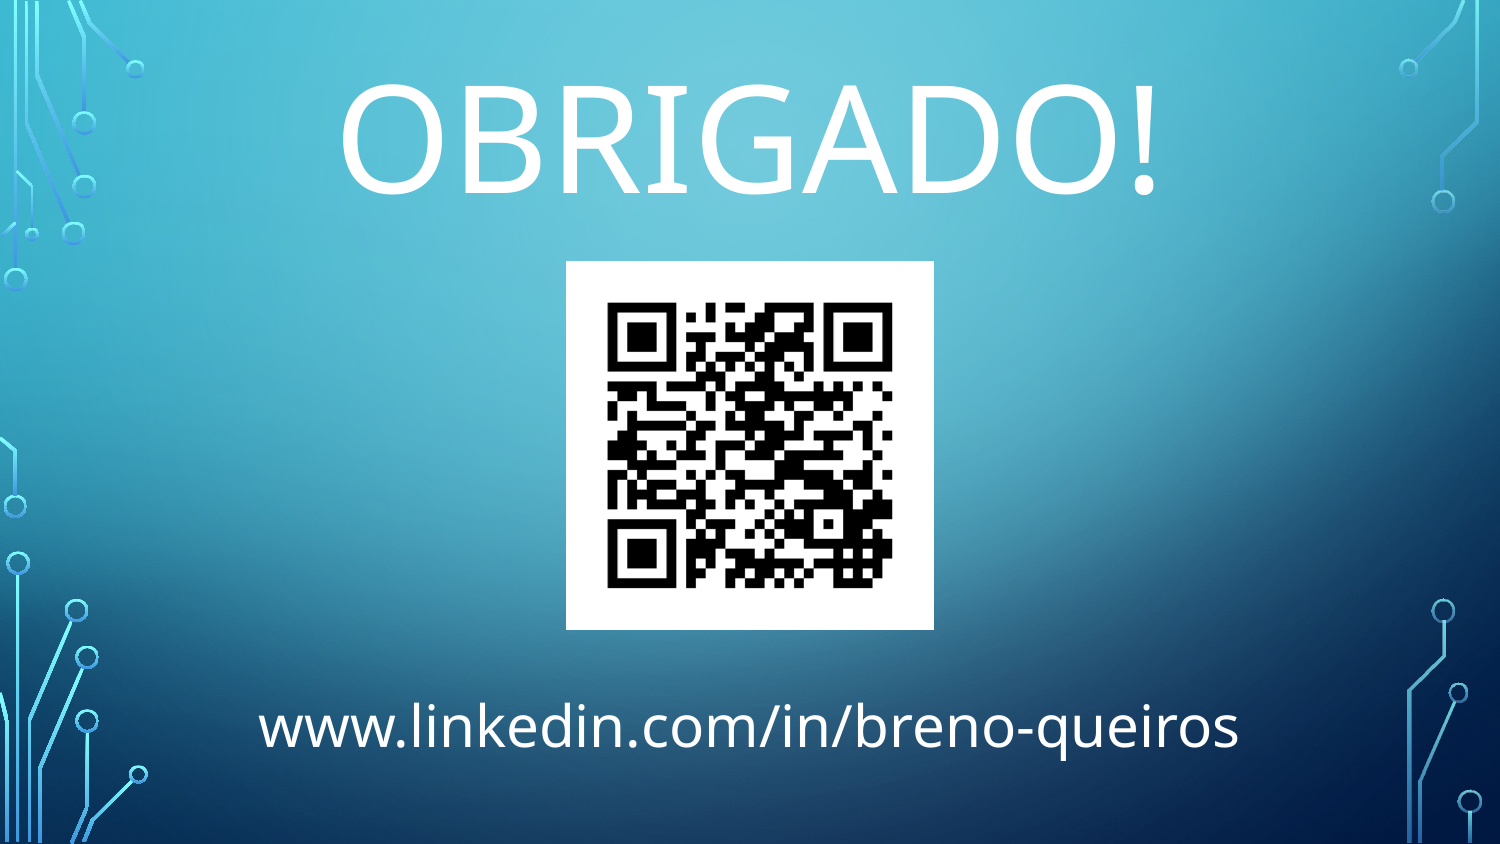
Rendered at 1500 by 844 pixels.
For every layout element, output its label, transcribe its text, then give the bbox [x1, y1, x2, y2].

title Obrigado! [51, 76, 1449, 215]
picture [565, 261, 935, 630]
text_box www.linkedin.com/in/breno-queiros [244, 681, 1256, 767]
